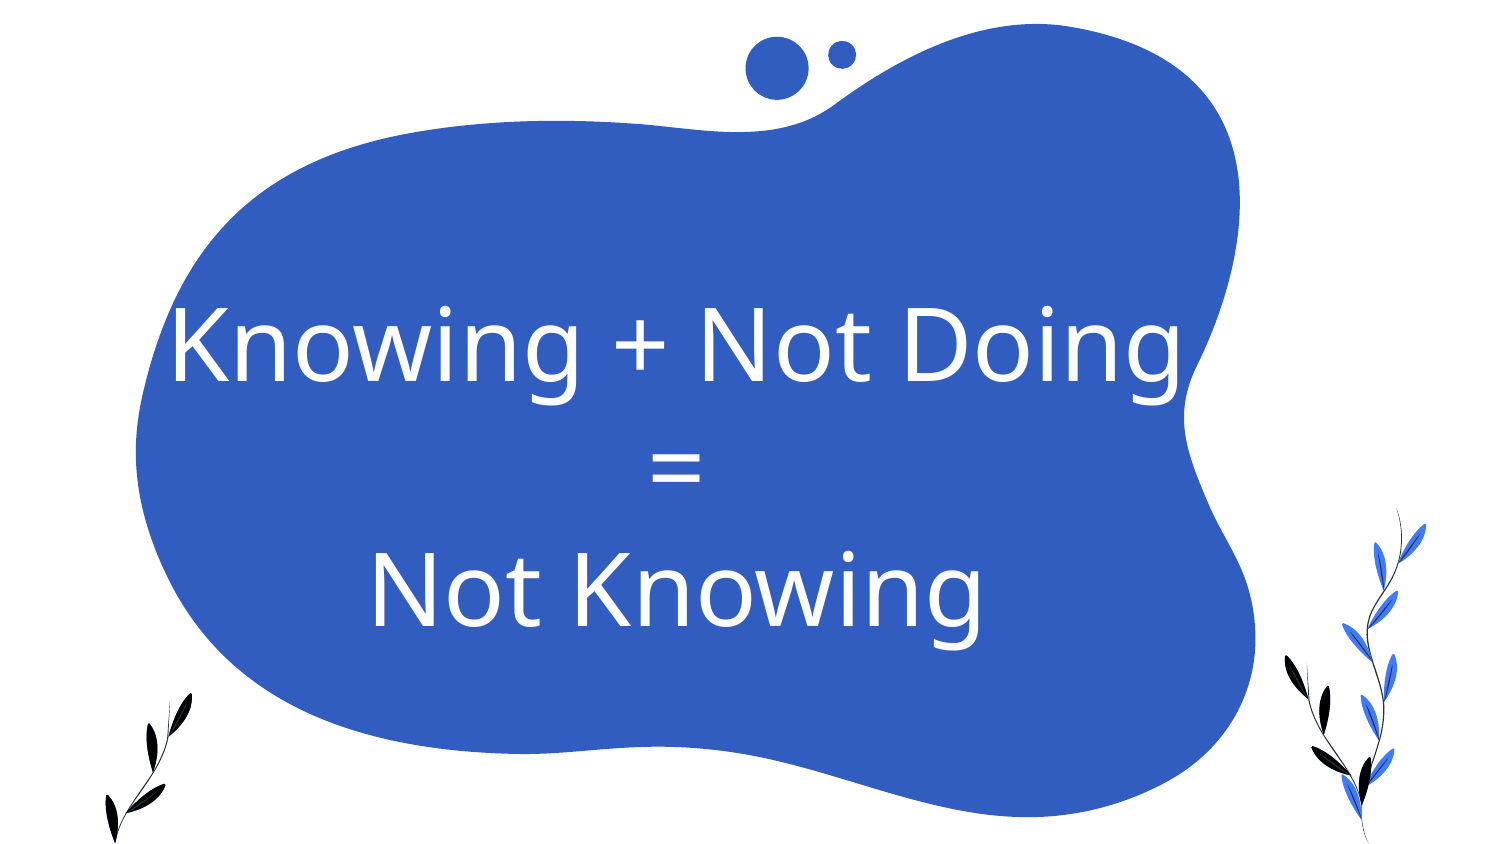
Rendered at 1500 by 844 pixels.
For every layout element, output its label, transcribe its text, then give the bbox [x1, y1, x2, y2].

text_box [103, 692, 195, 844]
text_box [1282, 507, 1427, 844]
title Knowing + Not Doing = Not Knowing [142, 271, 1212, 662]
